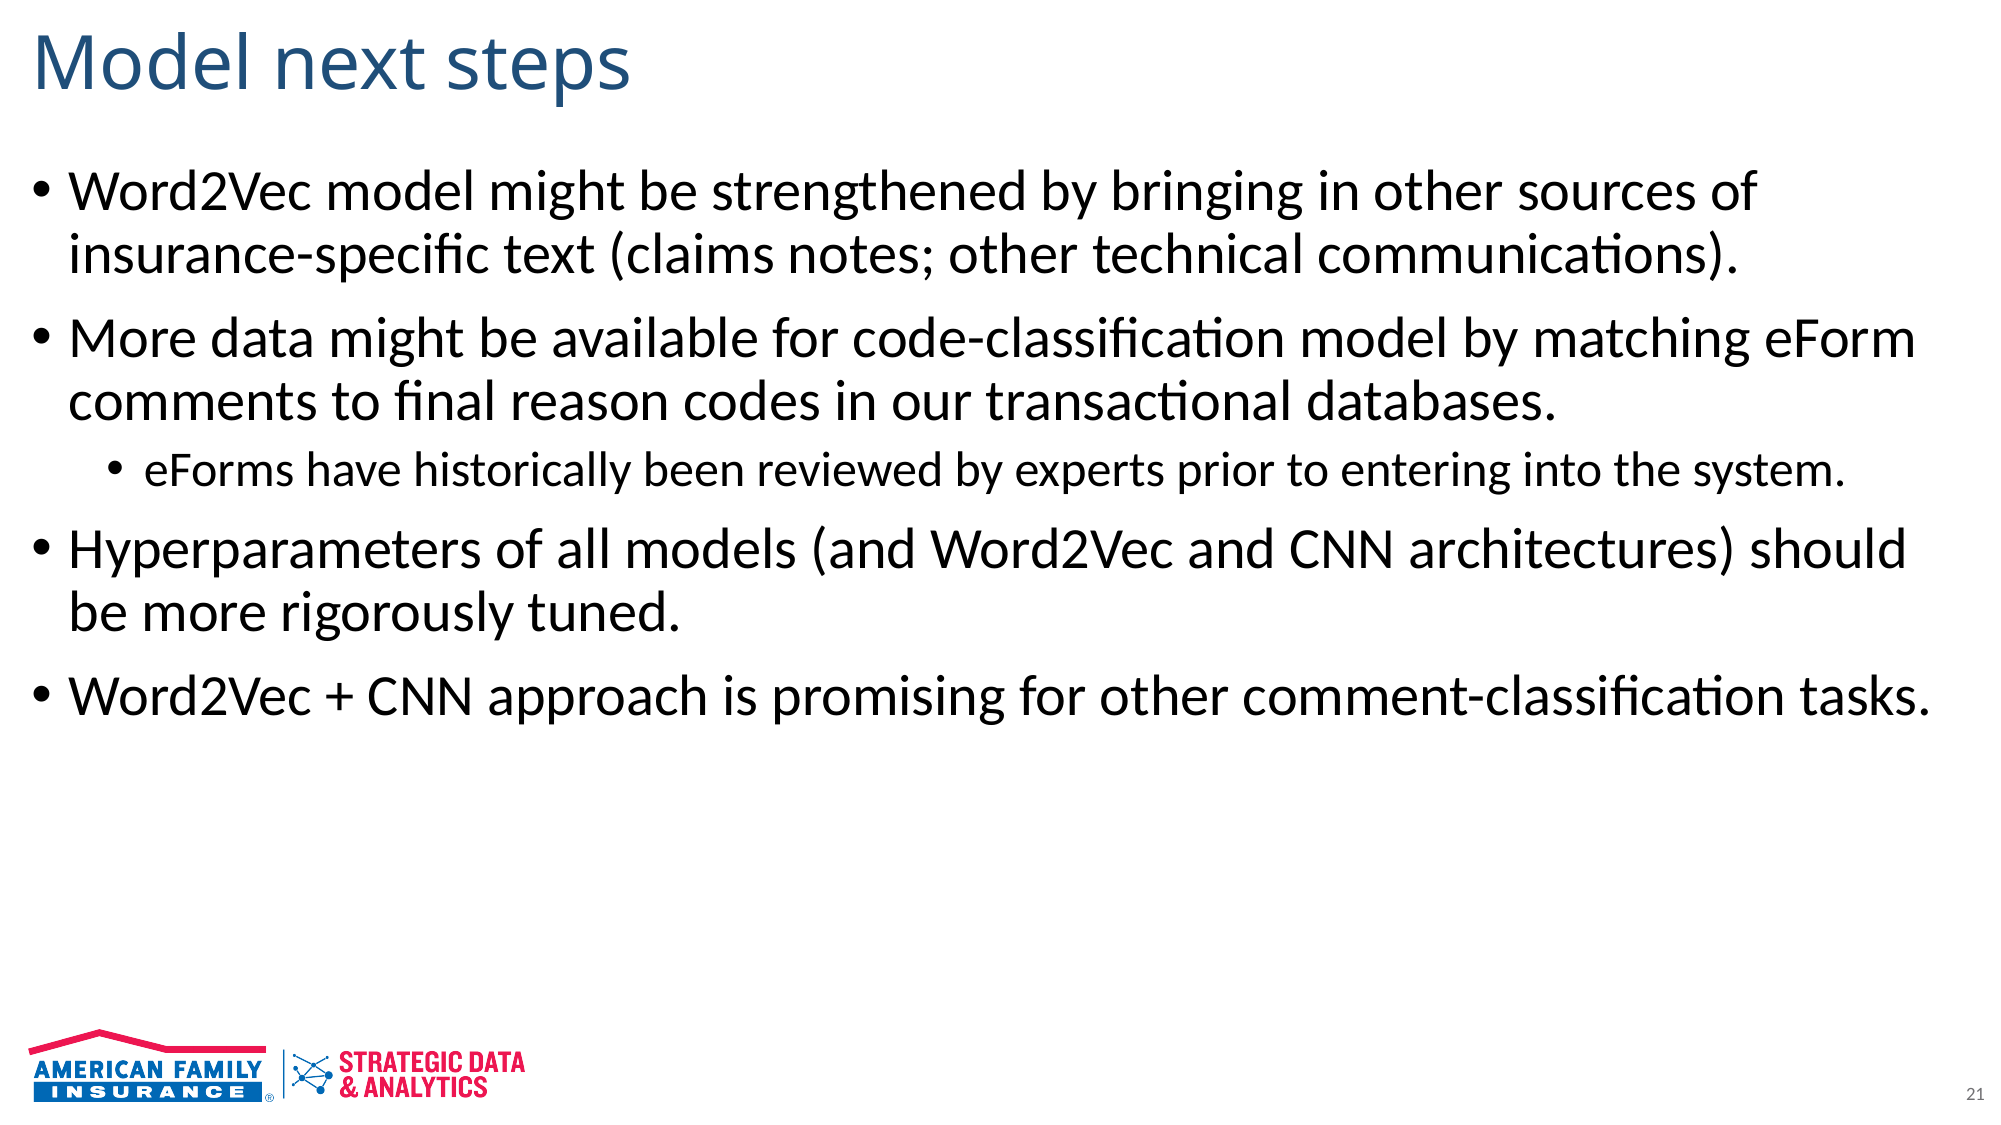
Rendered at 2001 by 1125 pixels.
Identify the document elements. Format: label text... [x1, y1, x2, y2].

list Word2Vec model might be strengthened by bringing in other sources of insurance-specific text (claims notes; other technical communications). More data might be available for code-classification model by matching eForm comments to final reason codes in our transactional databases. eForms have historically been reviewed by experts prior to entering into the system. Hyperparameters of all models (and Word2Vec and CNN architectures) should be more rigorously tuned. Word2Vec + CNN approach is promising for other comment-classification tasks. [16, 153, 1975, 1005]
title Model next steps [16, 9, 1975, 122]
picture [28, 1029, 525, 1102]
